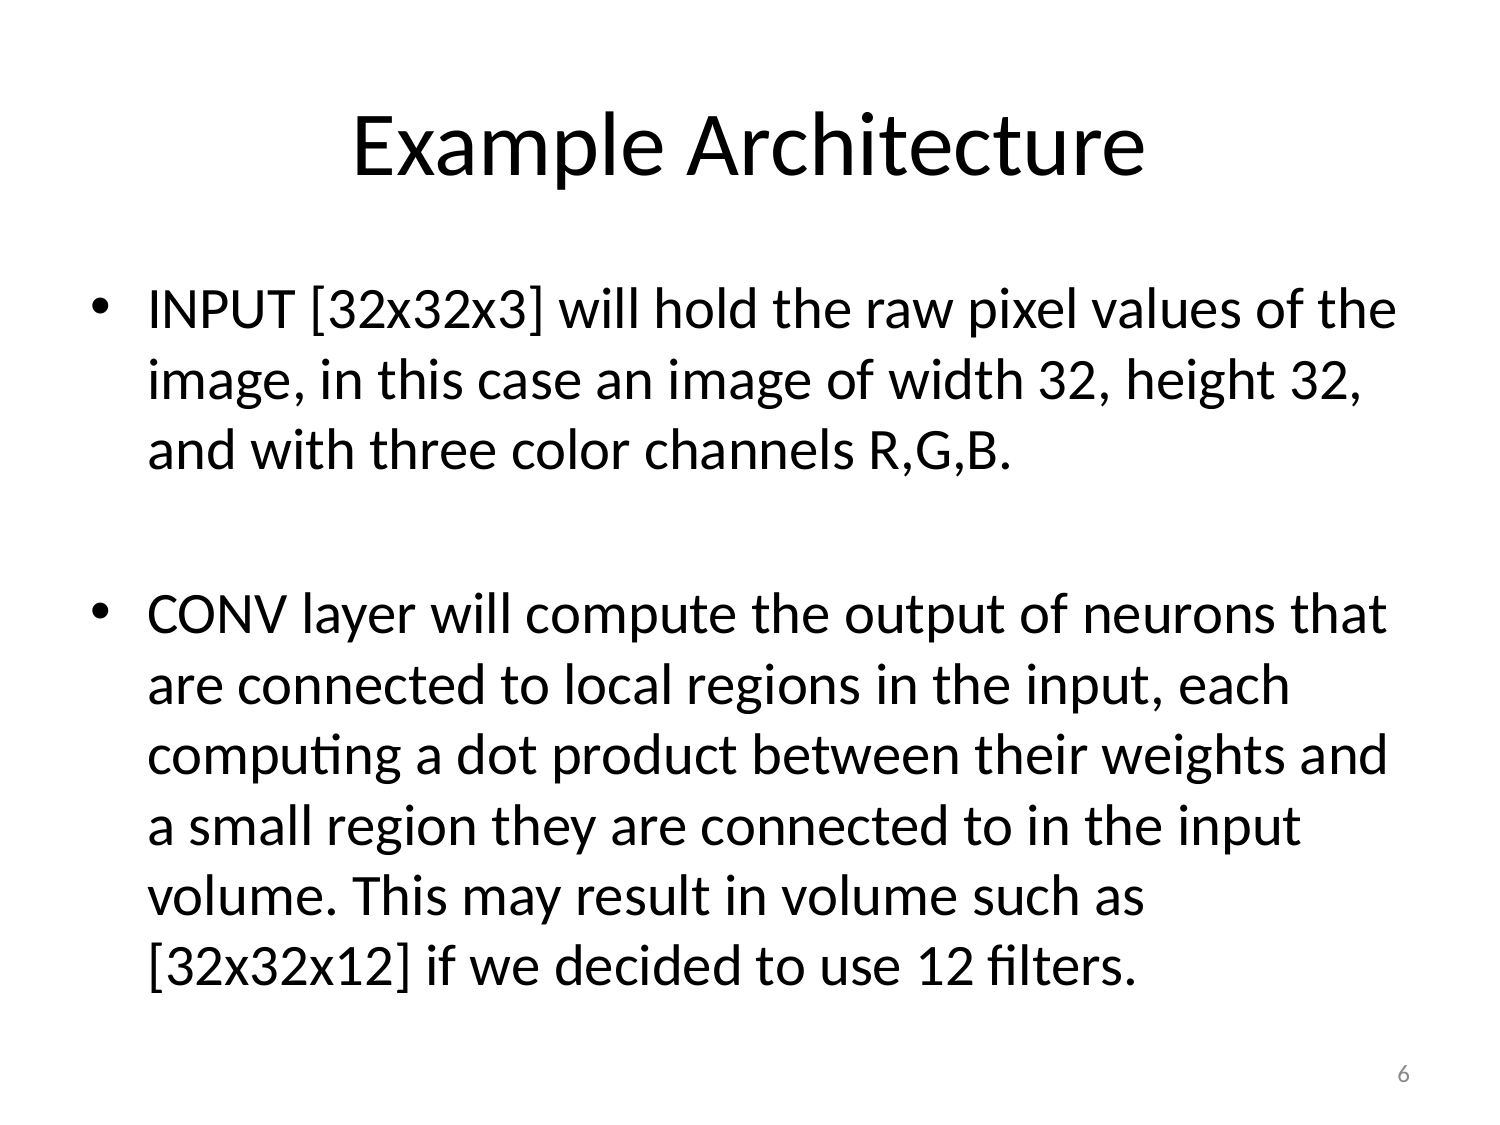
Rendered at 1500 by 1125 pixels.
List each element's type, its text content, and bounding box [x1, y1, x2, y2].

slide_number 6 [1074, 1042, 1425, 1103]
title Example Architecture [75, 45, 1425, 233]
list INPUT [32x32x3] will hold the raw pixel values of the image, in this case an image of width 32, height 32, and with three color channels R,G,B. CONV layer will compute the output of neurons that are connected to local regions in the input, each computing a dot product between their weights and a small region they are connected to in the input volume. This may result in volume such as [32x32x12] if we decided to use 12 filters. [75, 262, 1425, 1005]
